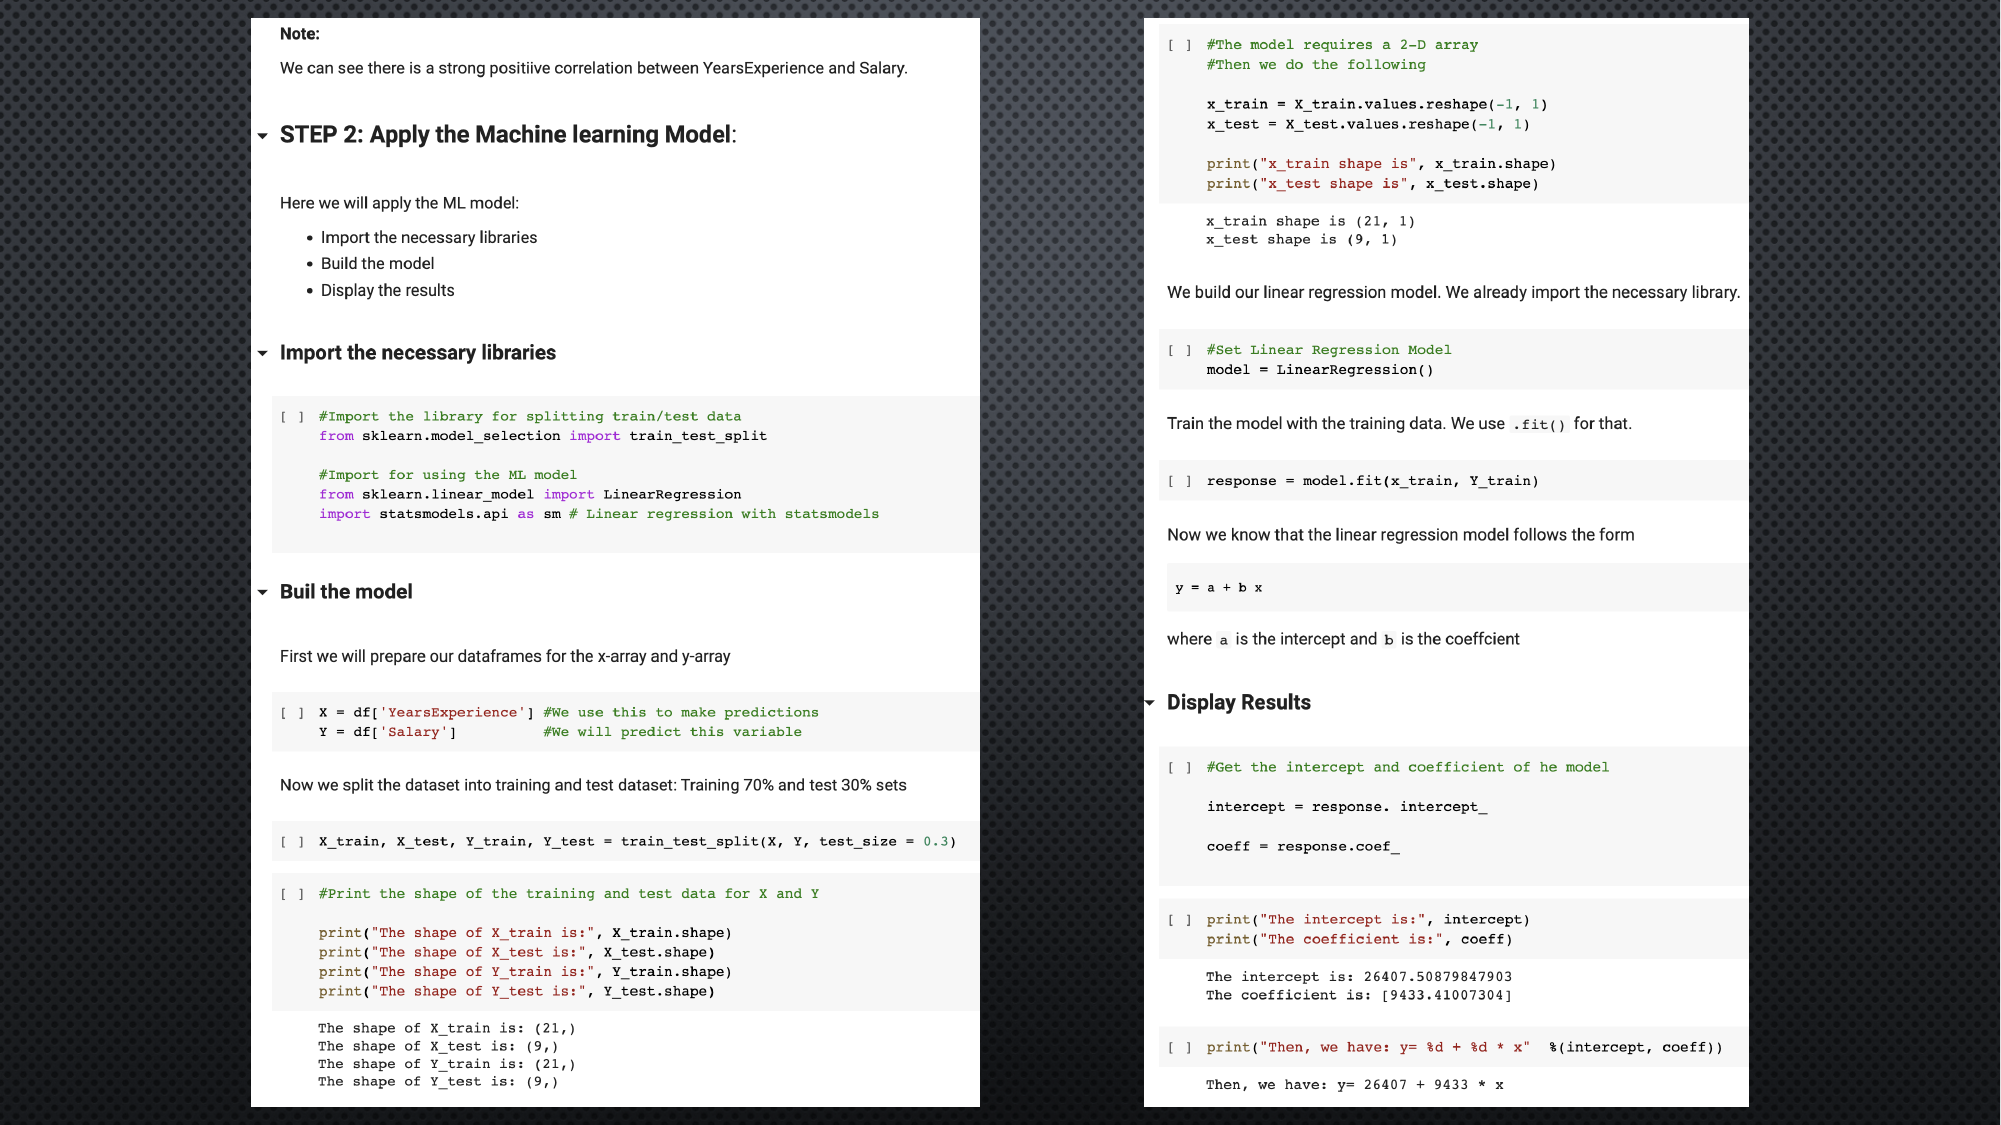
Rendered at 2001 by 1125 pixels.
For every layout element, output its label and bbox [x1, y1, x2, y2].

list [250, 18, 980, 1107]
picture [1144, 18, 1750, 1107]
